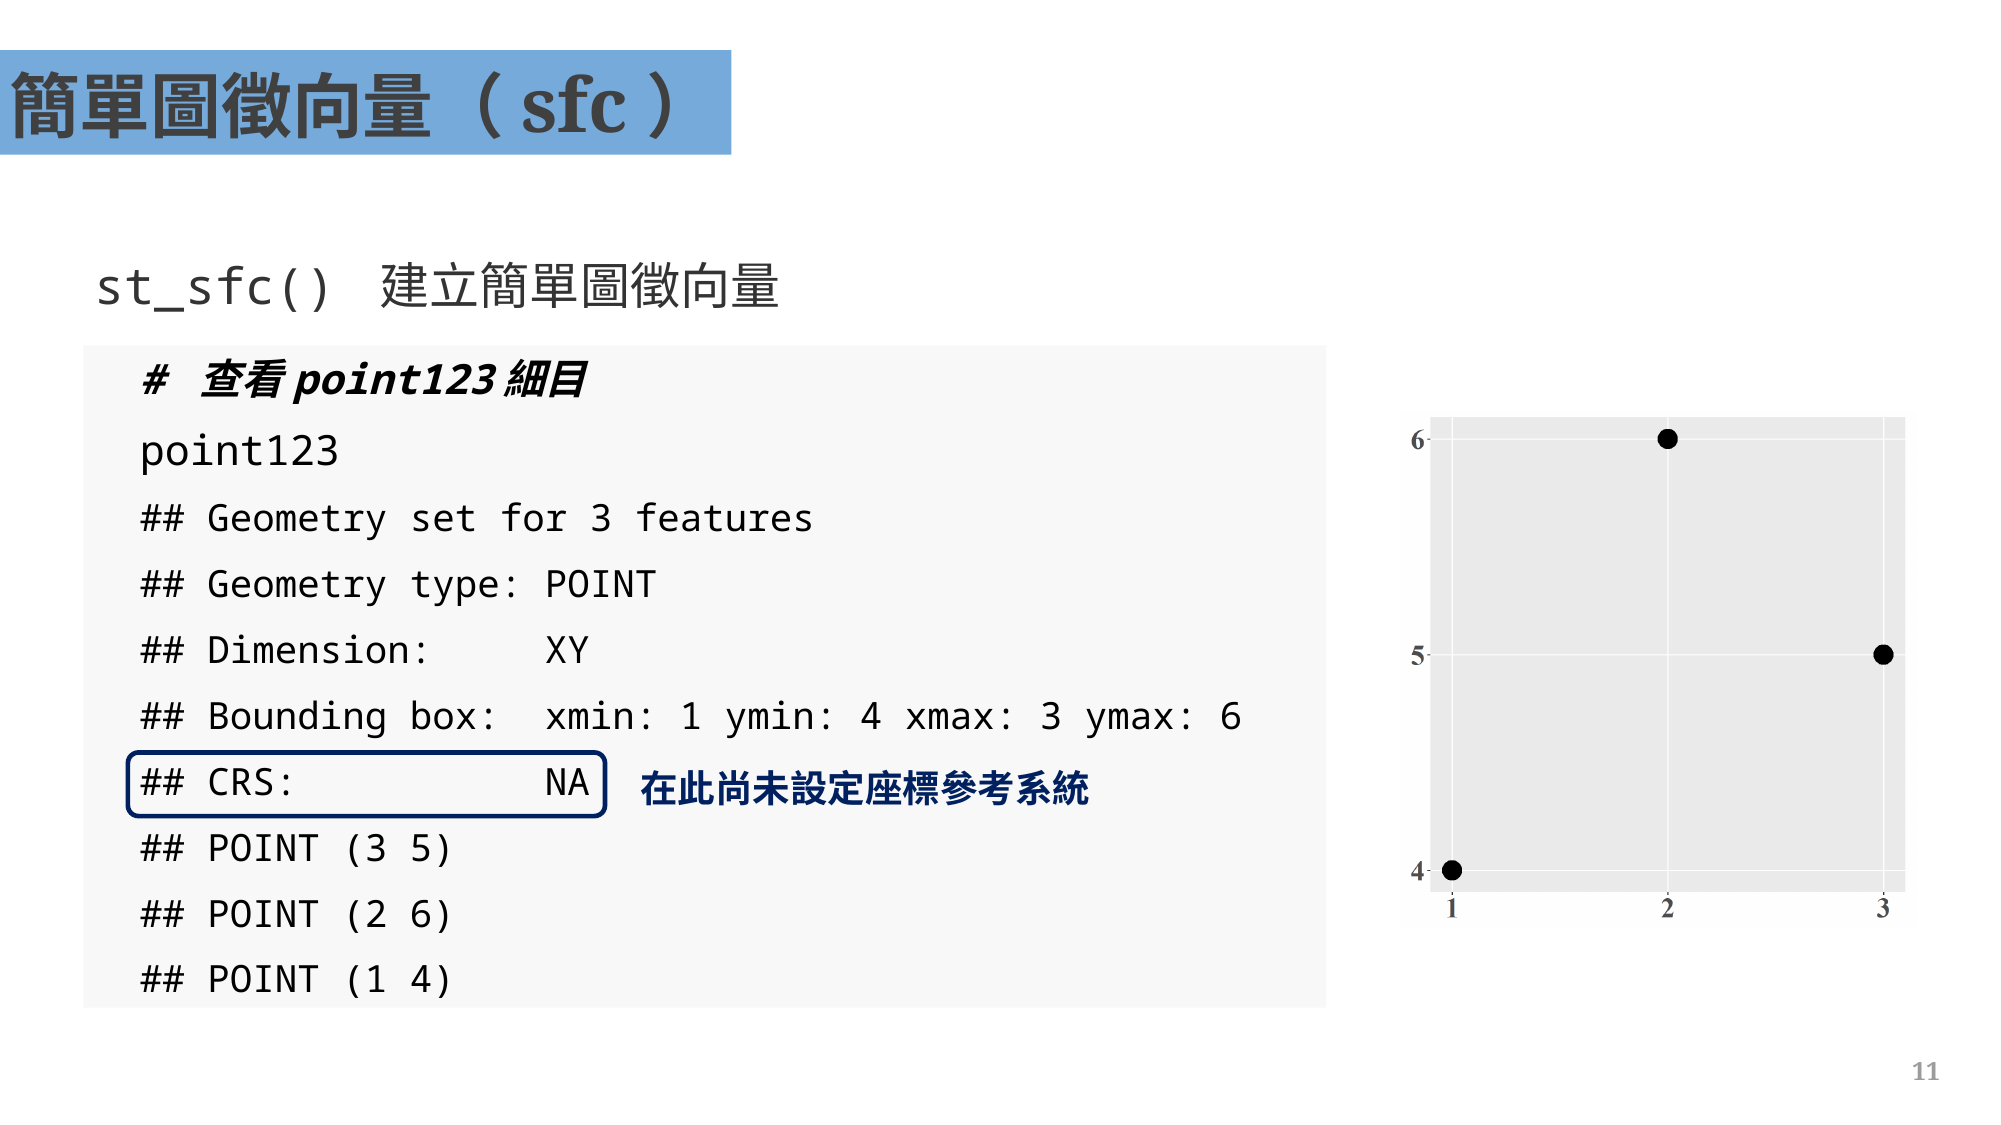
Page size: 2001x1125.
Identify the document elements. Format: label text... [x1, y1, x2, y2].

picture [1399, 411, 1917, 929]
text_box 在此尚未設定座標參考系統 [625, 757, 1106, 818]
text_box [126, 751, 607, 818]
slide_number 11 [1505, 1042, 1955, 1103]
text_box 簡單圖徵向量（sfc） [0, 50, 732, 155]
text_box # 查看point123細目 point123 ## Geometry set for 3 features ## Geometry type: POINT ## Dimension: XY ## Bounding box: xmin: 1 ymin: 4 xmax: 3 ymax: 6 ## CRS: NA ## POINT (3 5) ## POINT (2 6) ## POINT (1 4) [83, 345, 1327, 1008]
text_box st_sfc() 建立簡單圖徵向量 [79, 247, 830, 322]
